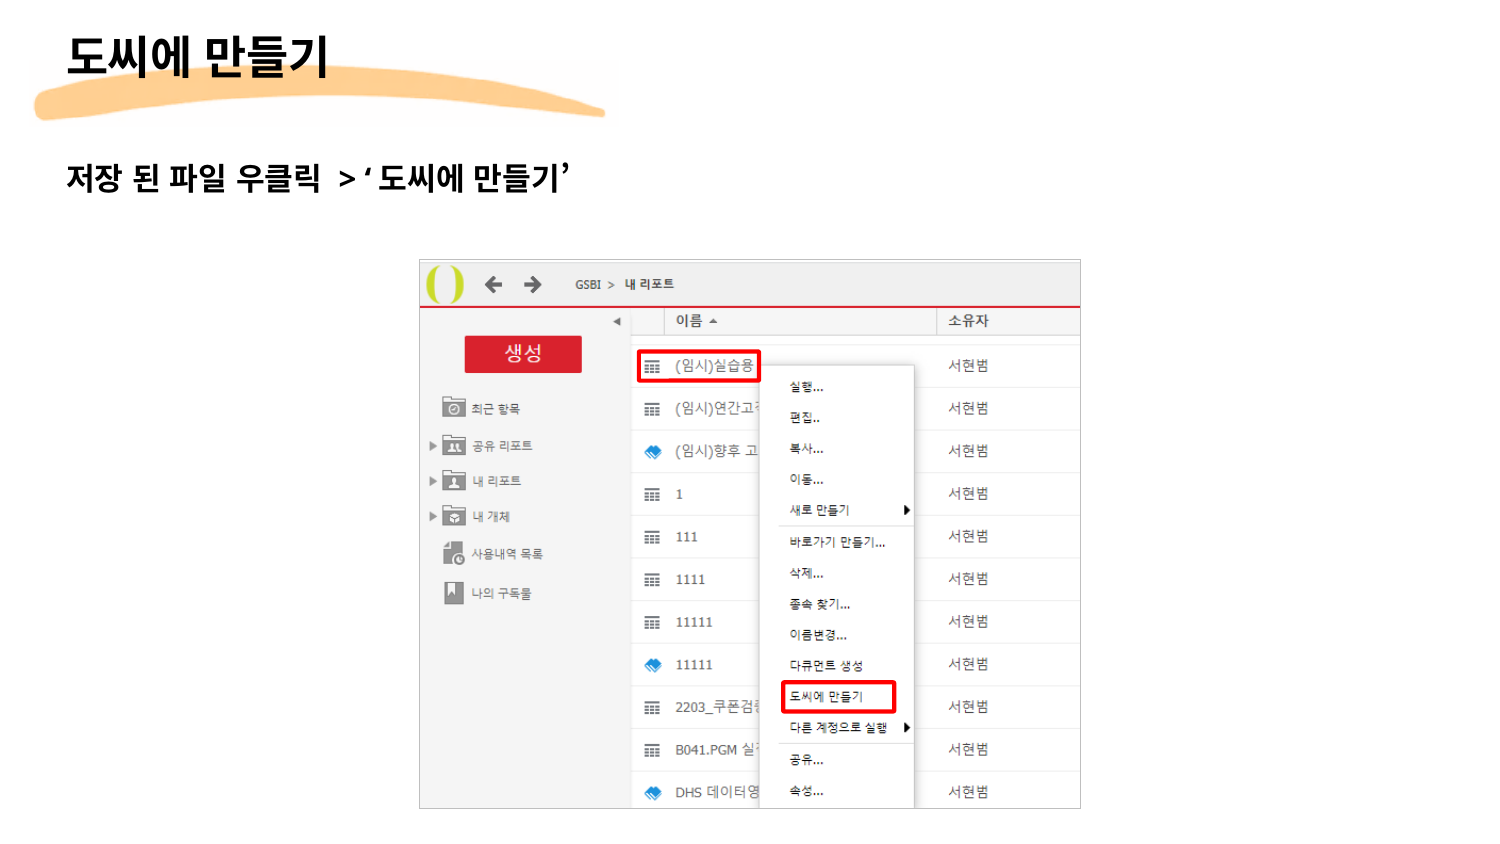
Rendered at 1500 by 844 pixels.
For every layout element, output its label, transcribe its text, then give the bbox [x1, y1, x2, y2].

text_box 저장 된 파일 우클릭 > ‘도씨에 만들기’ [51, 144, 1500, 242]
text_box 도씨에 만들기 [51, 13, 628, 108]
picture [28, 60, 619, 128]
picture [418, 258, 1082, 809]
